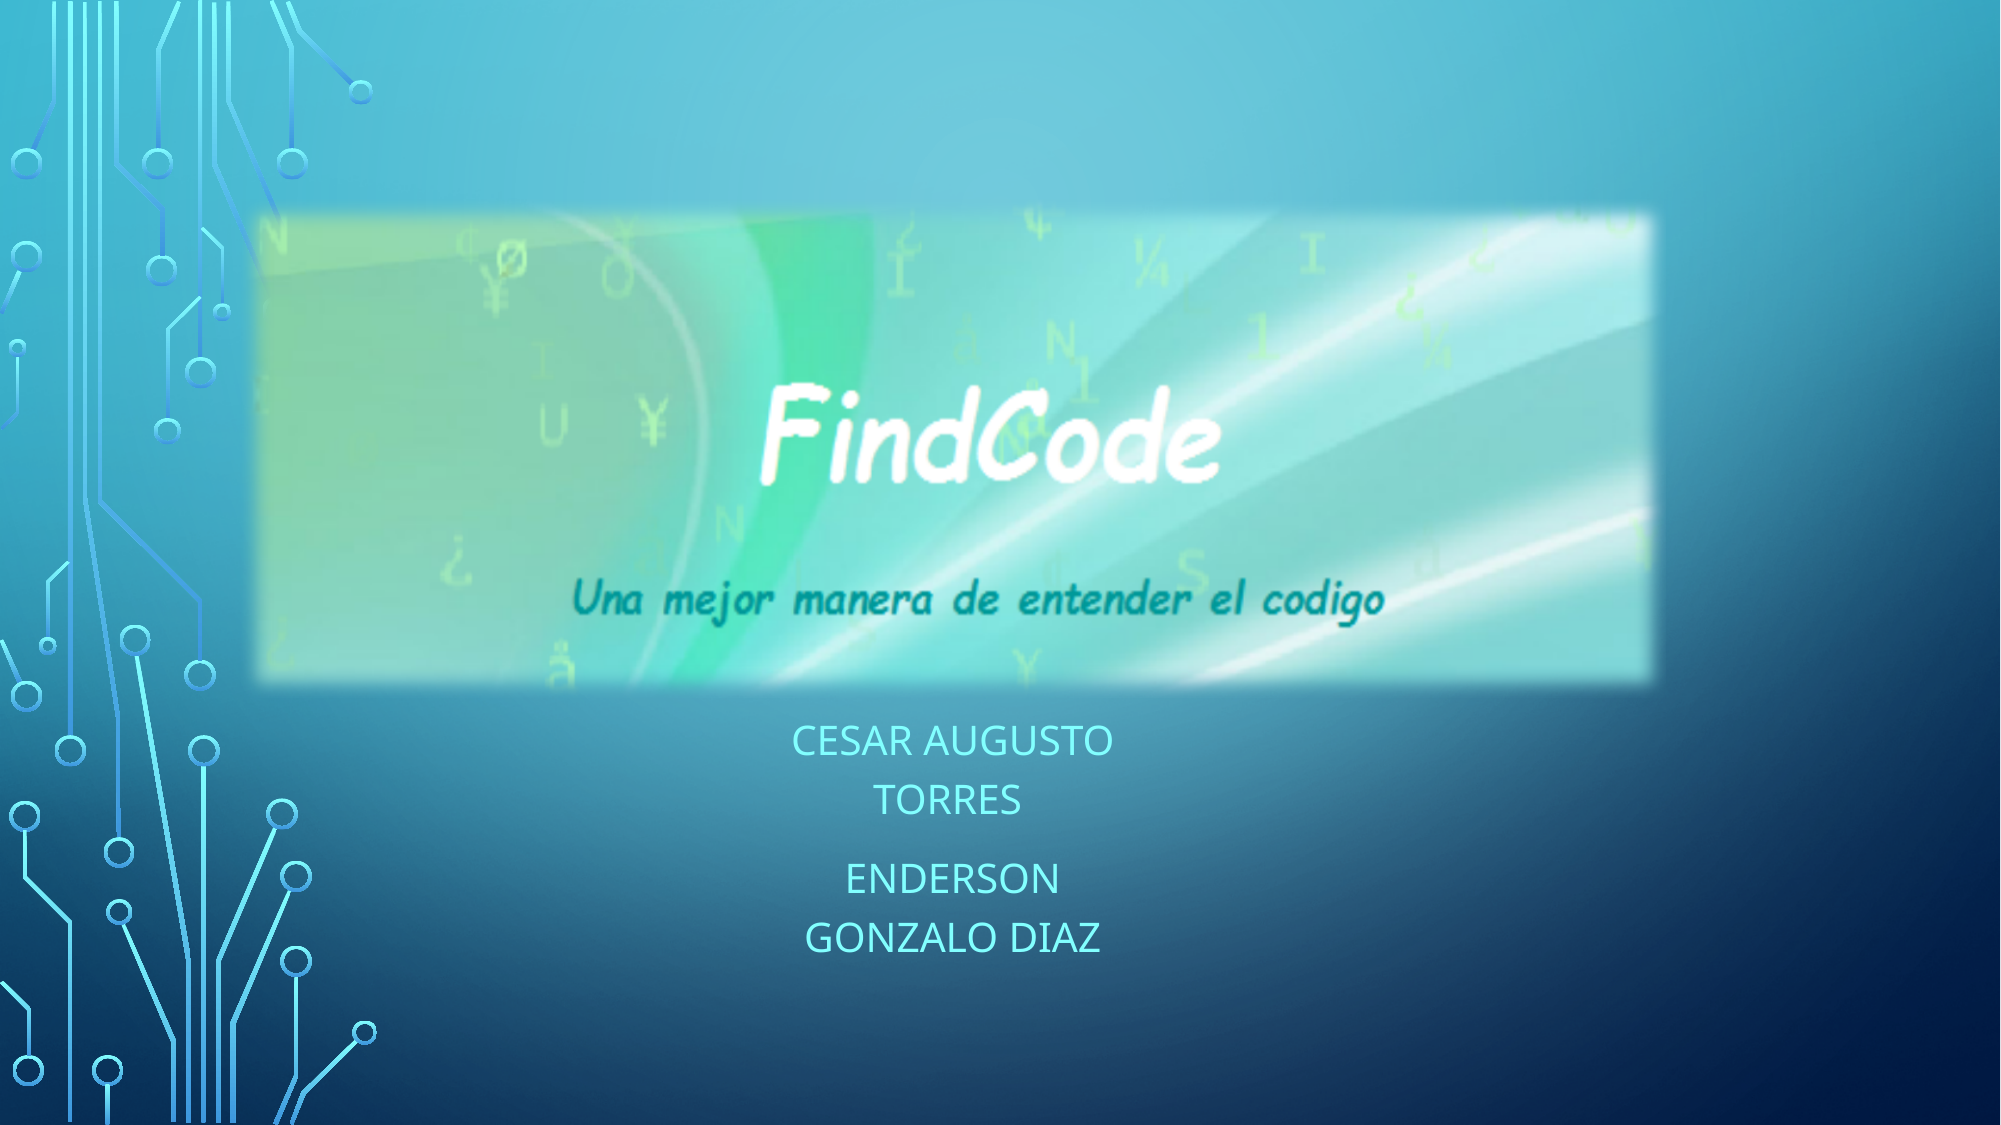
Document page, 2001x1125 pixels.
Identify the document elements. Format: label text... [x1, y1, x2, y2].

picture [240, 199, 1666, 698]
subtitle Cesar augusto torres Enderson Gonzalo diaz [740, 698, 1166, 969]
